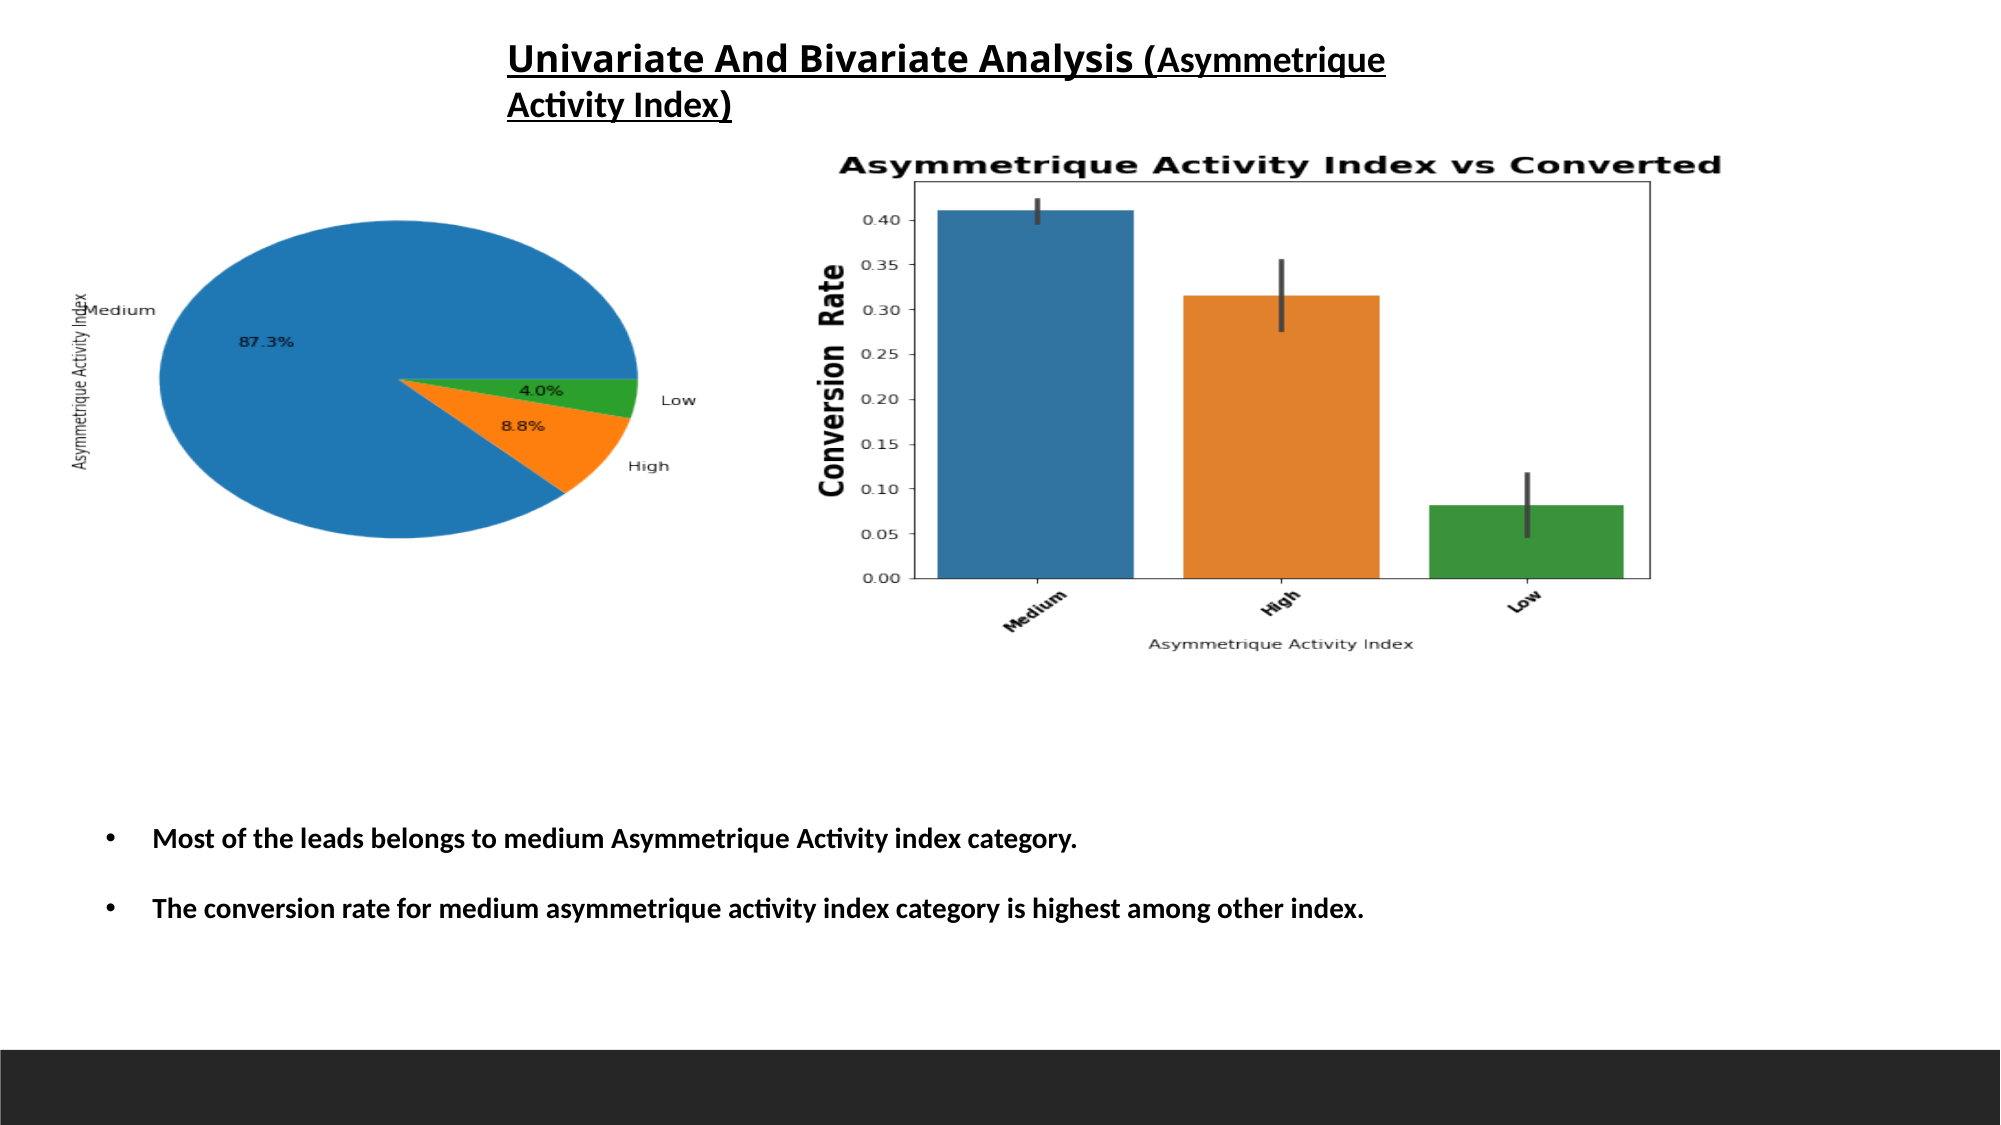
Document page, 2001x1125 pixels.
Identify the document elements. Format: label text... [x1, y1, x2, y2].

picture [61, 147, 1737, 661]
text_box Univariate And Bivariate Analysis (Asymmetrique Activity Index) [491, 27, 1509, 133]
text_box Most of the leads belongs to medium Asymmetrique Activity index category. The conversion rate for medium asymmetrique activity index category is highest among other index. [90, 812, 1904, 933]
